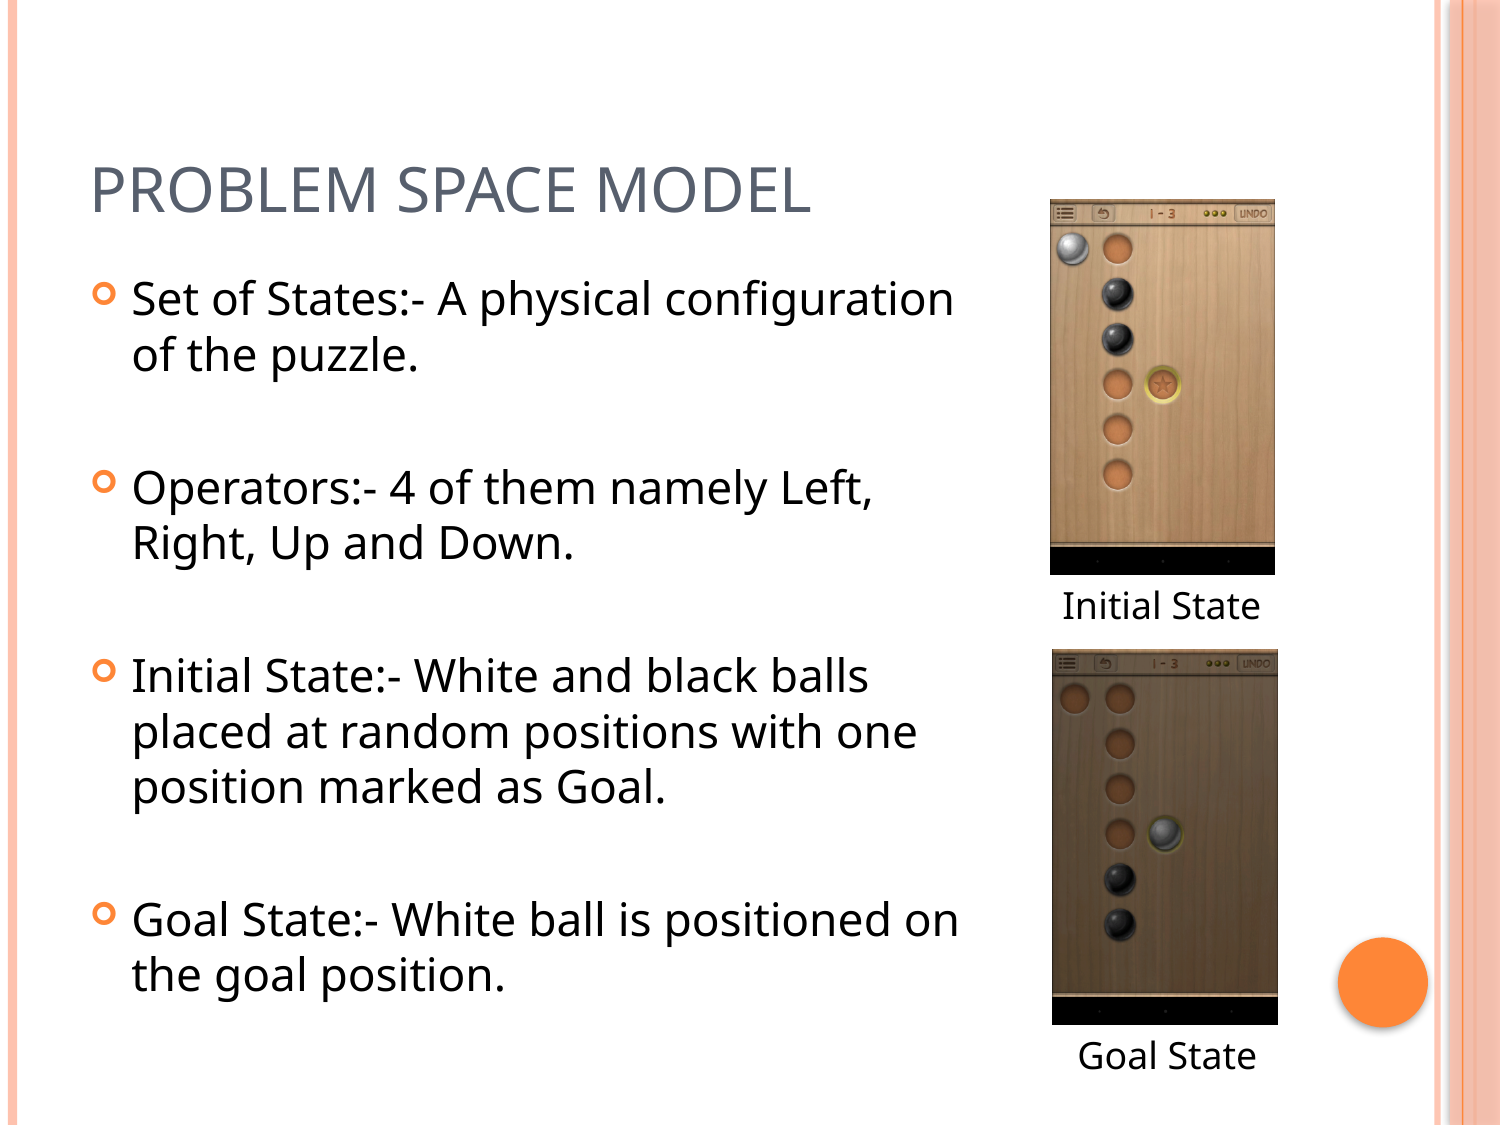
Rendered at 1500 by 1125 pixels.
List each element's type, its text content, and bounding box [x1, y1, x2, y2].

picture [1051, 649, 1278, 1026]
list Set of States:- A physical configuration of the puzzle. Operators:- 4 of them namely Left, Right, Up and Down. Initial State:- White and black balls placed at random positions with one position marked as Goal. Goal State:- White ball is positioned on the goal position. [75, 262, 1013, 1013]
title Problem Space Model [75, 45, 1300, 233]
text_box Goal State [1062, 1024, 1288, 1085]
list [1049, 199, 1276, 576]
text_box Initial State [1047, 574, 1300, 635]
